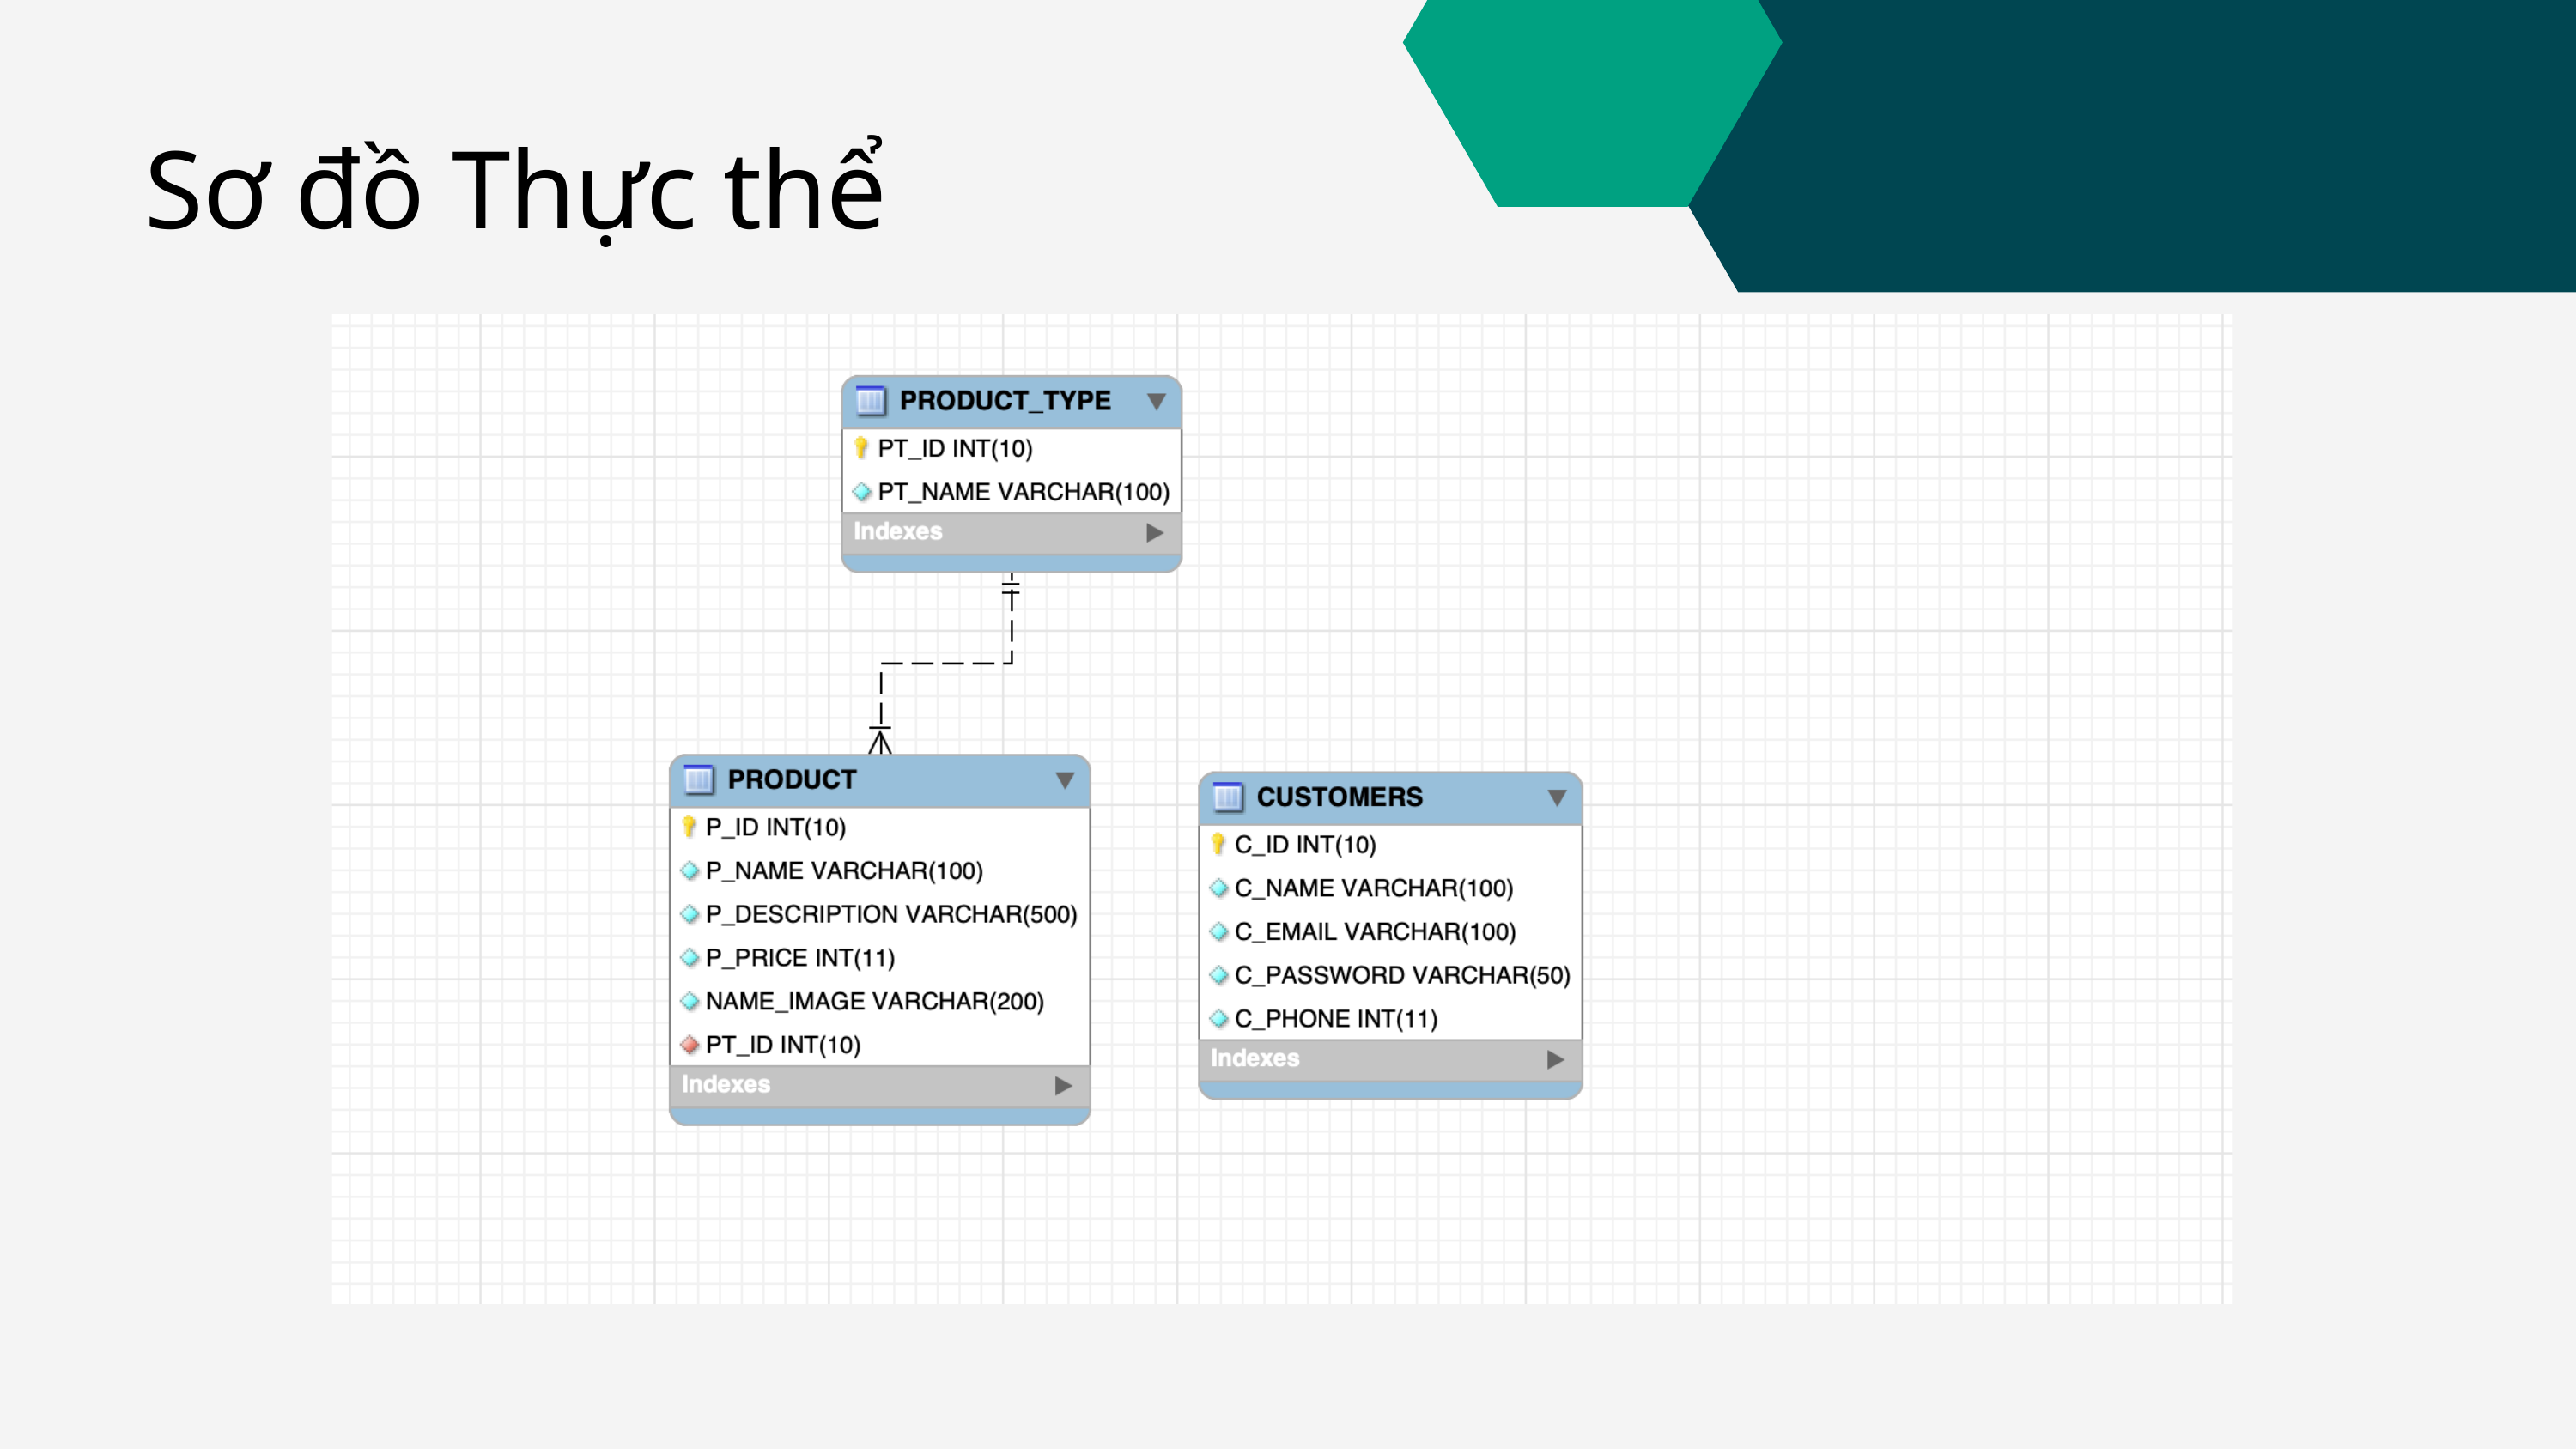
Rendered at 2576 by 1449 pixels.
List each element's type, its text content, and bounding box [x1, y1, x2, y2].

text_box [1485, 0, 2576, 293]
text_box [1402, 0, 1783, 208]
text_box Sơ đồ Thực thể [144, 110, 1165, 251]
picture [331, 313, 2233, 1304]
